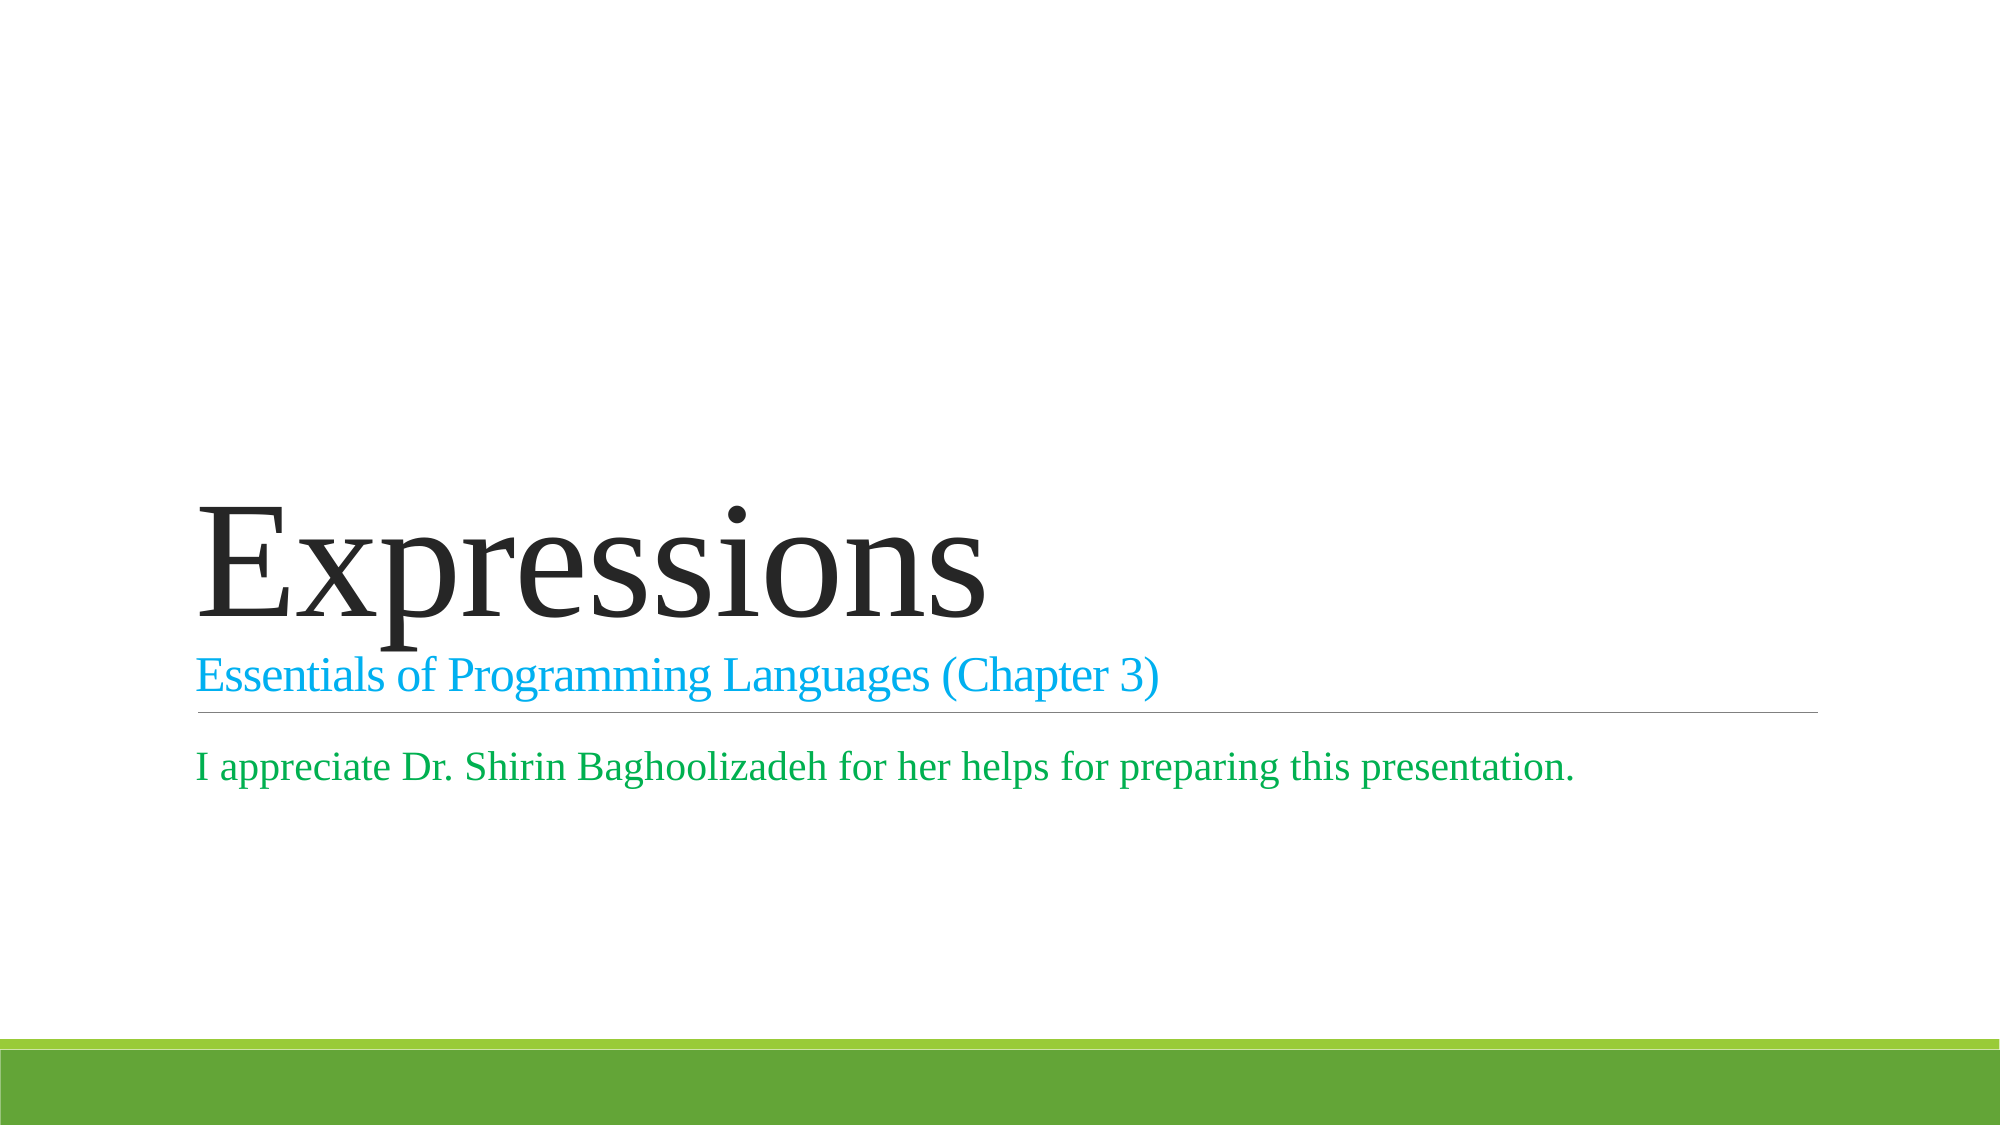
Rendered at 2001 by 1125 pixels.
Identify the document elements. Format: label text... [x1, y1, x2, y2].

title Expressions Essentials of Programming Languages (Chapter 3) [180, 124, 1830, 710]
subtitle I appreciate Dr. Shirin Baghoolizadeh for her helps for preparing this presentation. [180, 730, 1831, 801]
